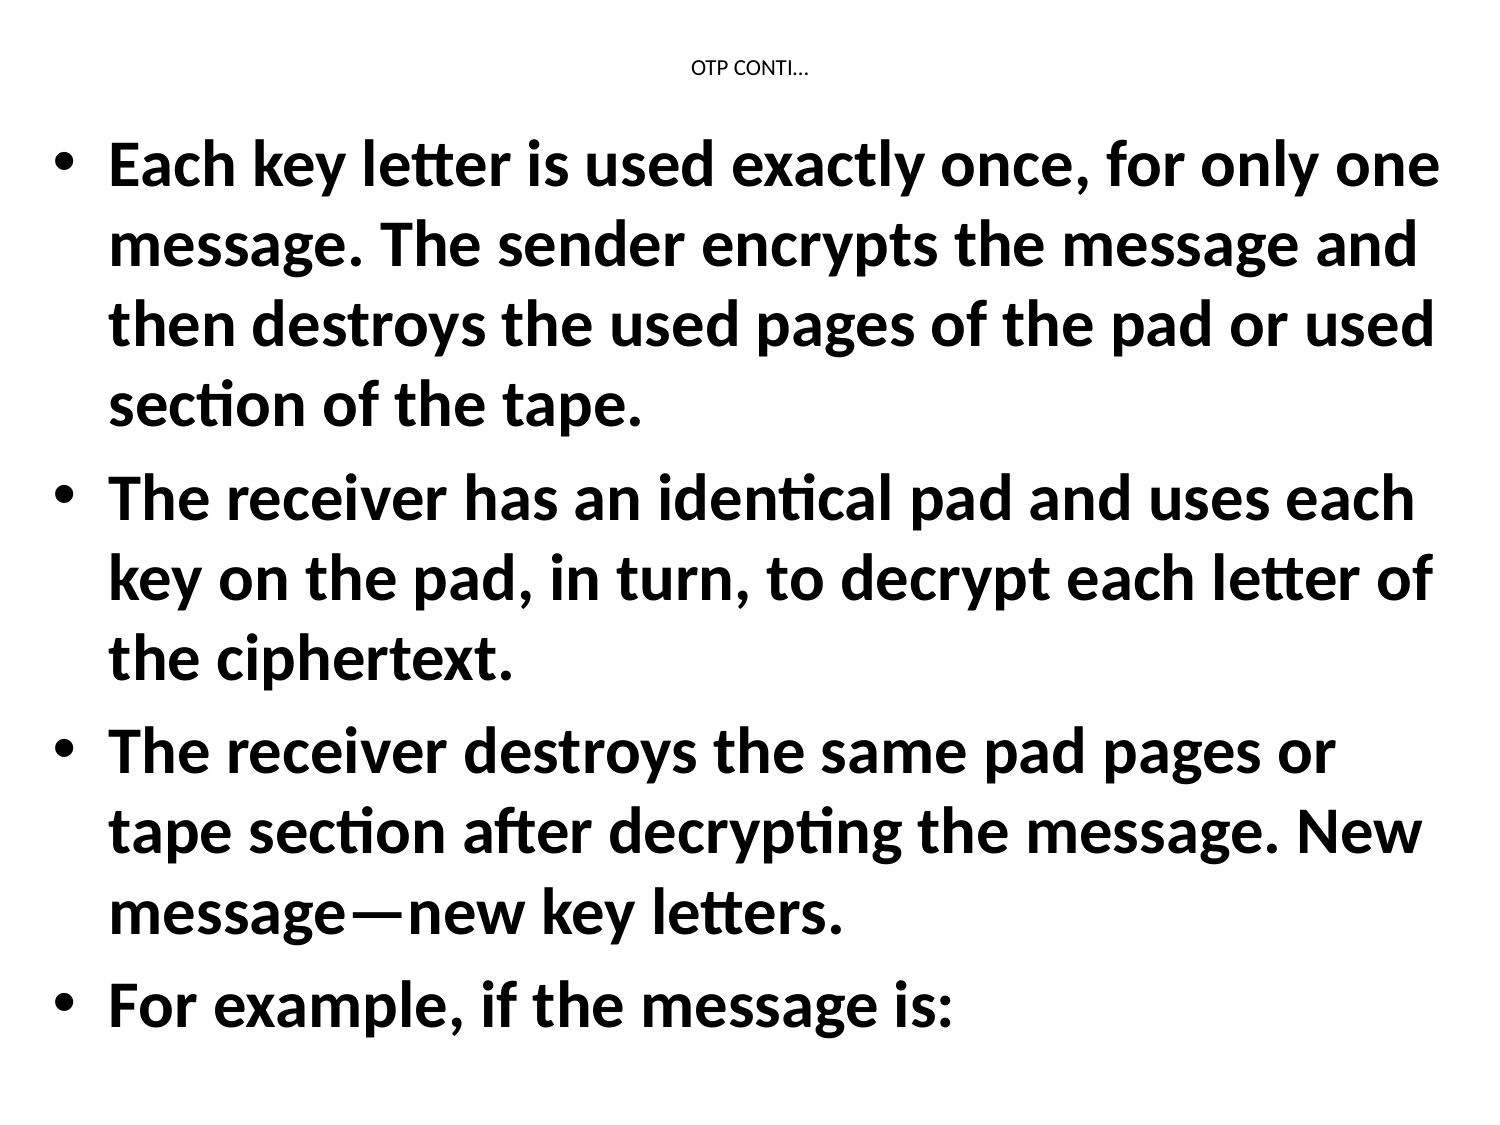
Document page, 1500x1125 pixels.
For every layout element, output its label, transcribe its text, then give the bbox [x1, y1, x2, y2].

list Each key letter is used exactly once, for only one message. The sender encrypts the message and then destroys the used pages of the pad or used section of the tape. The receiver has an identical pad and uses each key on the pad, in turn, to decrypt each letter of the ciphertext. The receiver destroys the same pad pages or tape section after decrypting the message. New message—new key letters. For example, if the message is: [37, 112, 1463, 1088]
title OTP CONTI… [75, 45, 1425, 88]
